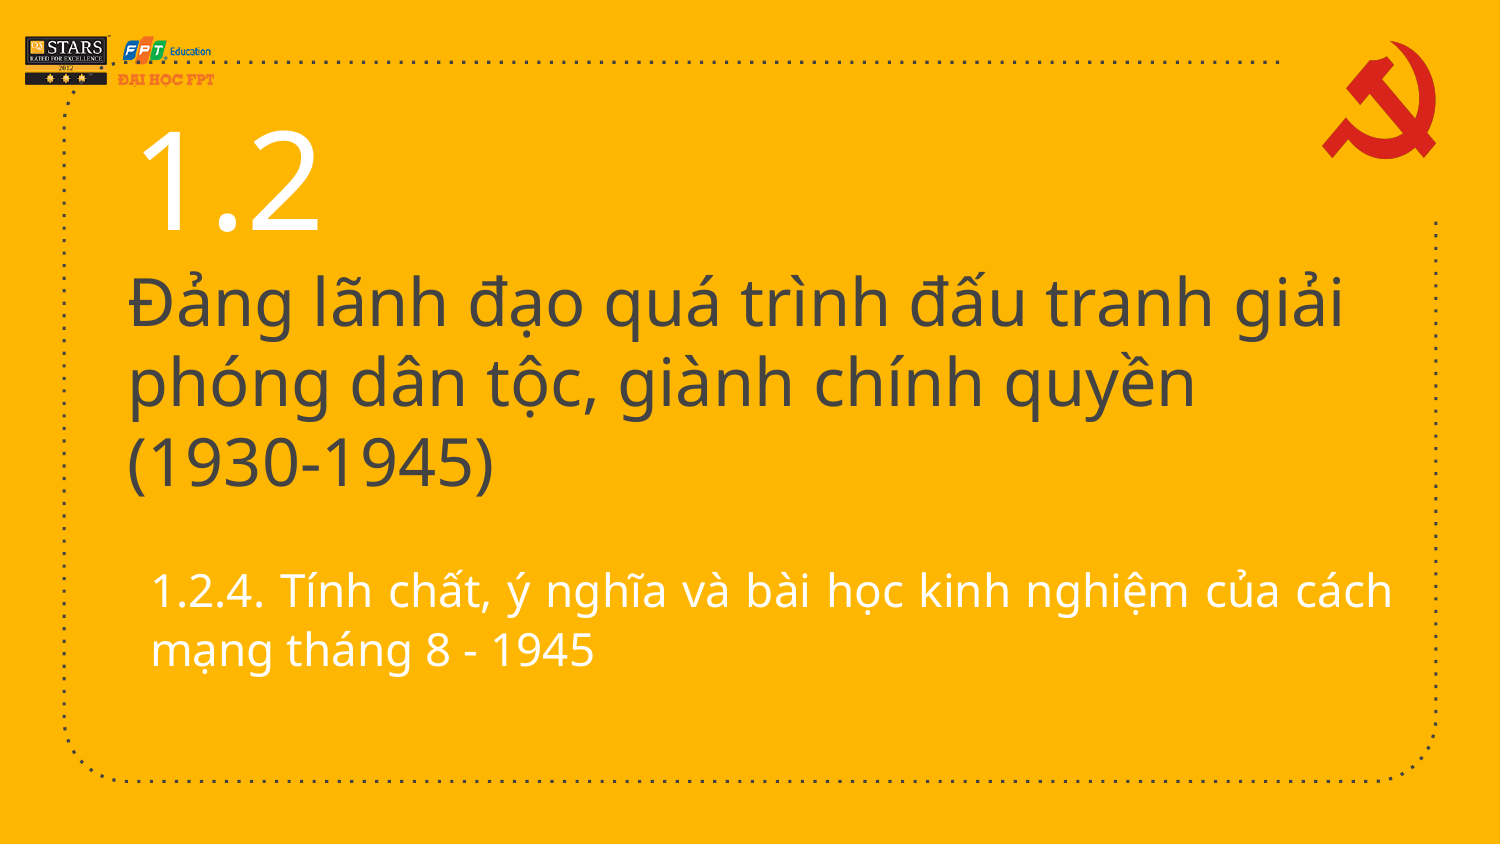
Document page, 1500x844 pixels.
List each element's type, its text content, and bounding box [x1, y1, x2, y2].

picture [25, 35, 214, 87]
text_box 1.2 [98, 88, 358, 262]
subtitle 1.2.4. Tính chất, ý nghĩa và bài học kinh nghiệm của cách mạng tháng 8 - 1945 [135, 542, 1411, 672]
picture [1322, 41, 1436, 159]
title Đảng lãnh đạo quá trình đấu tranh giải phóng dân tộc, giành chính quyền (1930-1945) [112, 324, 1388, 515]
